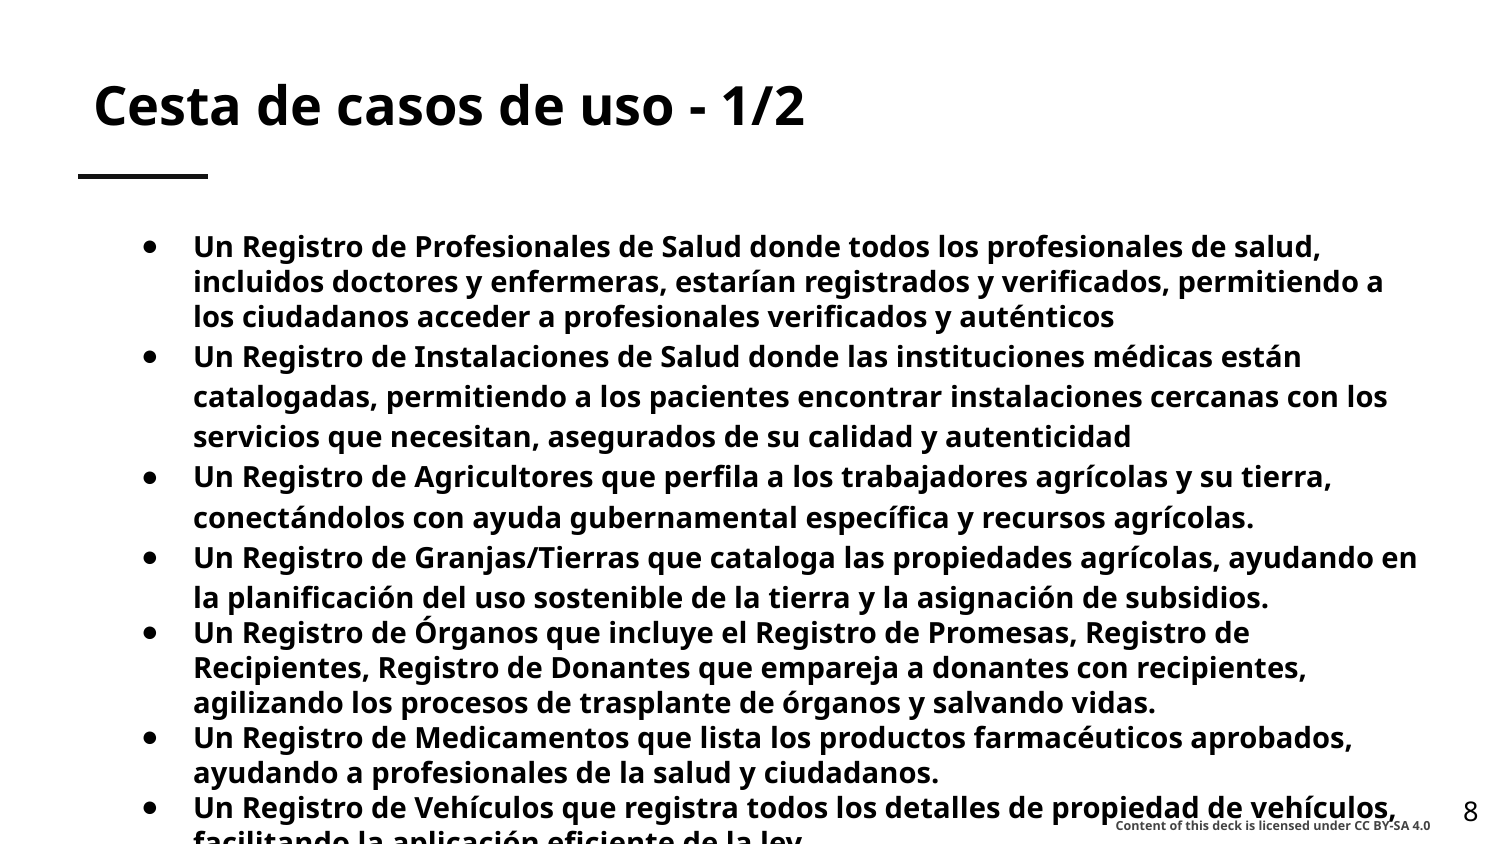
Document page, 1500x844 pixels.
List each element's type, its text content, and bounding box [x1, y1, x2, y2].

text_box Un Registro de Profesionales de Salud donde todos los profesionales de salud, incluidos doctores y enfermeras, estarían registrados y verificados, permitiendo a los ciudadanos acceder a profesionales verificados y auténticos Un Registro de Instalaciones de Salud donde las instituciones médicas están catalogadas, permitiendo a los pacientes encontrar instalaciones cercanas con los servicios que necesitan, asegurados de su calidad y autenticidad Un Registro de Agricultores que perfila a los trabajadores agrícolas y su tierra, conectándolos con ayuda gubernamental específica y recursos agrícolas. Un Registro de Granjas/Tierras que cataloga las propiedades agrícolas, ayudando en la planificación del uso sostenible de la tierra y la asignación de subsidios. Un Registro de Órganos que incluye el Registro de Promesas, Registro de Recipientes, Registro de Donantes que empareja a donantes con recipientes, agilizando los procesos de trasplante de órganos y salvando vidas. Un Registro de Medicamentos que lista los productos farmacéuticos aprobados, ayudando a profesionales de la salud y ciudadanos. Un Registro de Vehículos que registra todos los detalles de propiedad de vehículos, facilitando la aplicación eficiente de la ley. [103, 213, 1442, 809]
slide_number ‹#› [1403, 779, 1494, 844]
title Cesta de casos de uso - 1/2 [78, 56, 1016, 149]
